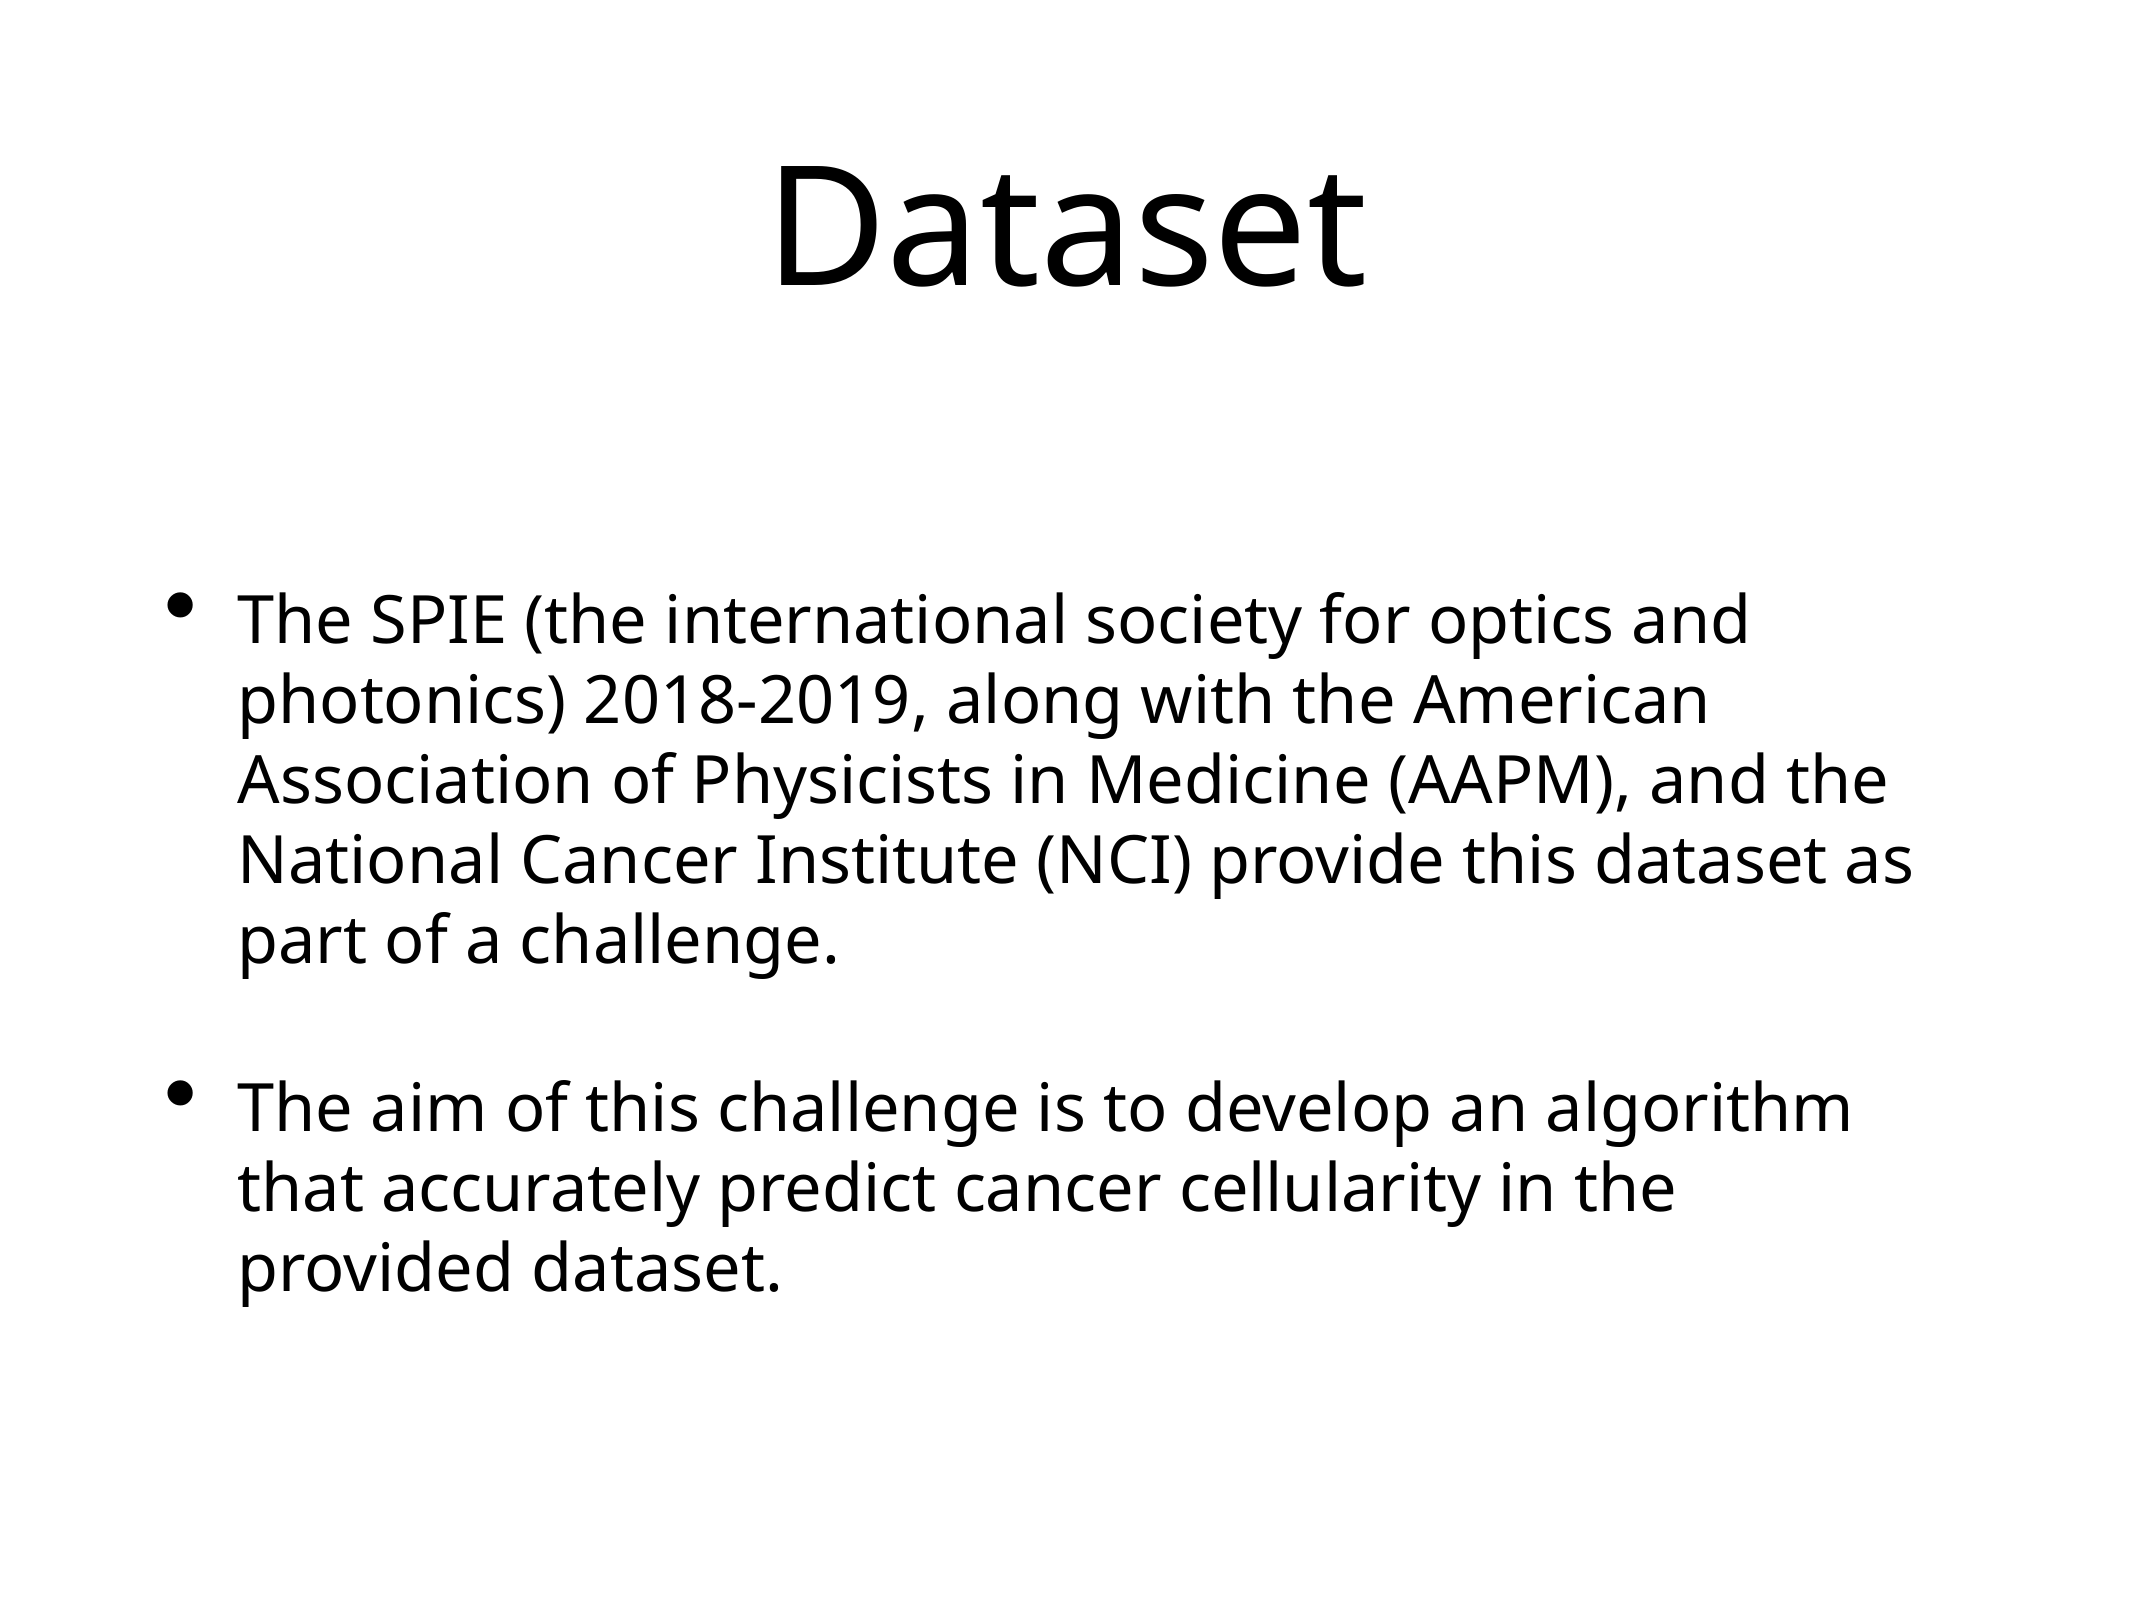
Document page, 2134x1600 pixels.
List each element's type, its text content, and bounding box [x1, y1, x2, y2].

title Dataset [155, 41, 1978, 397]
list The SPIE (the international society for optics and photonics) 2018-2019, along with the American Association of Physicists in Medicine (AAPM), and the National Cancer Institute (NCI) provide this dataset as part of a challenge. The aim of this challenge is to develop an algorithm that accurately predict cancer cellularity in the provided dataset. [155, 424, 1978, 1457]
